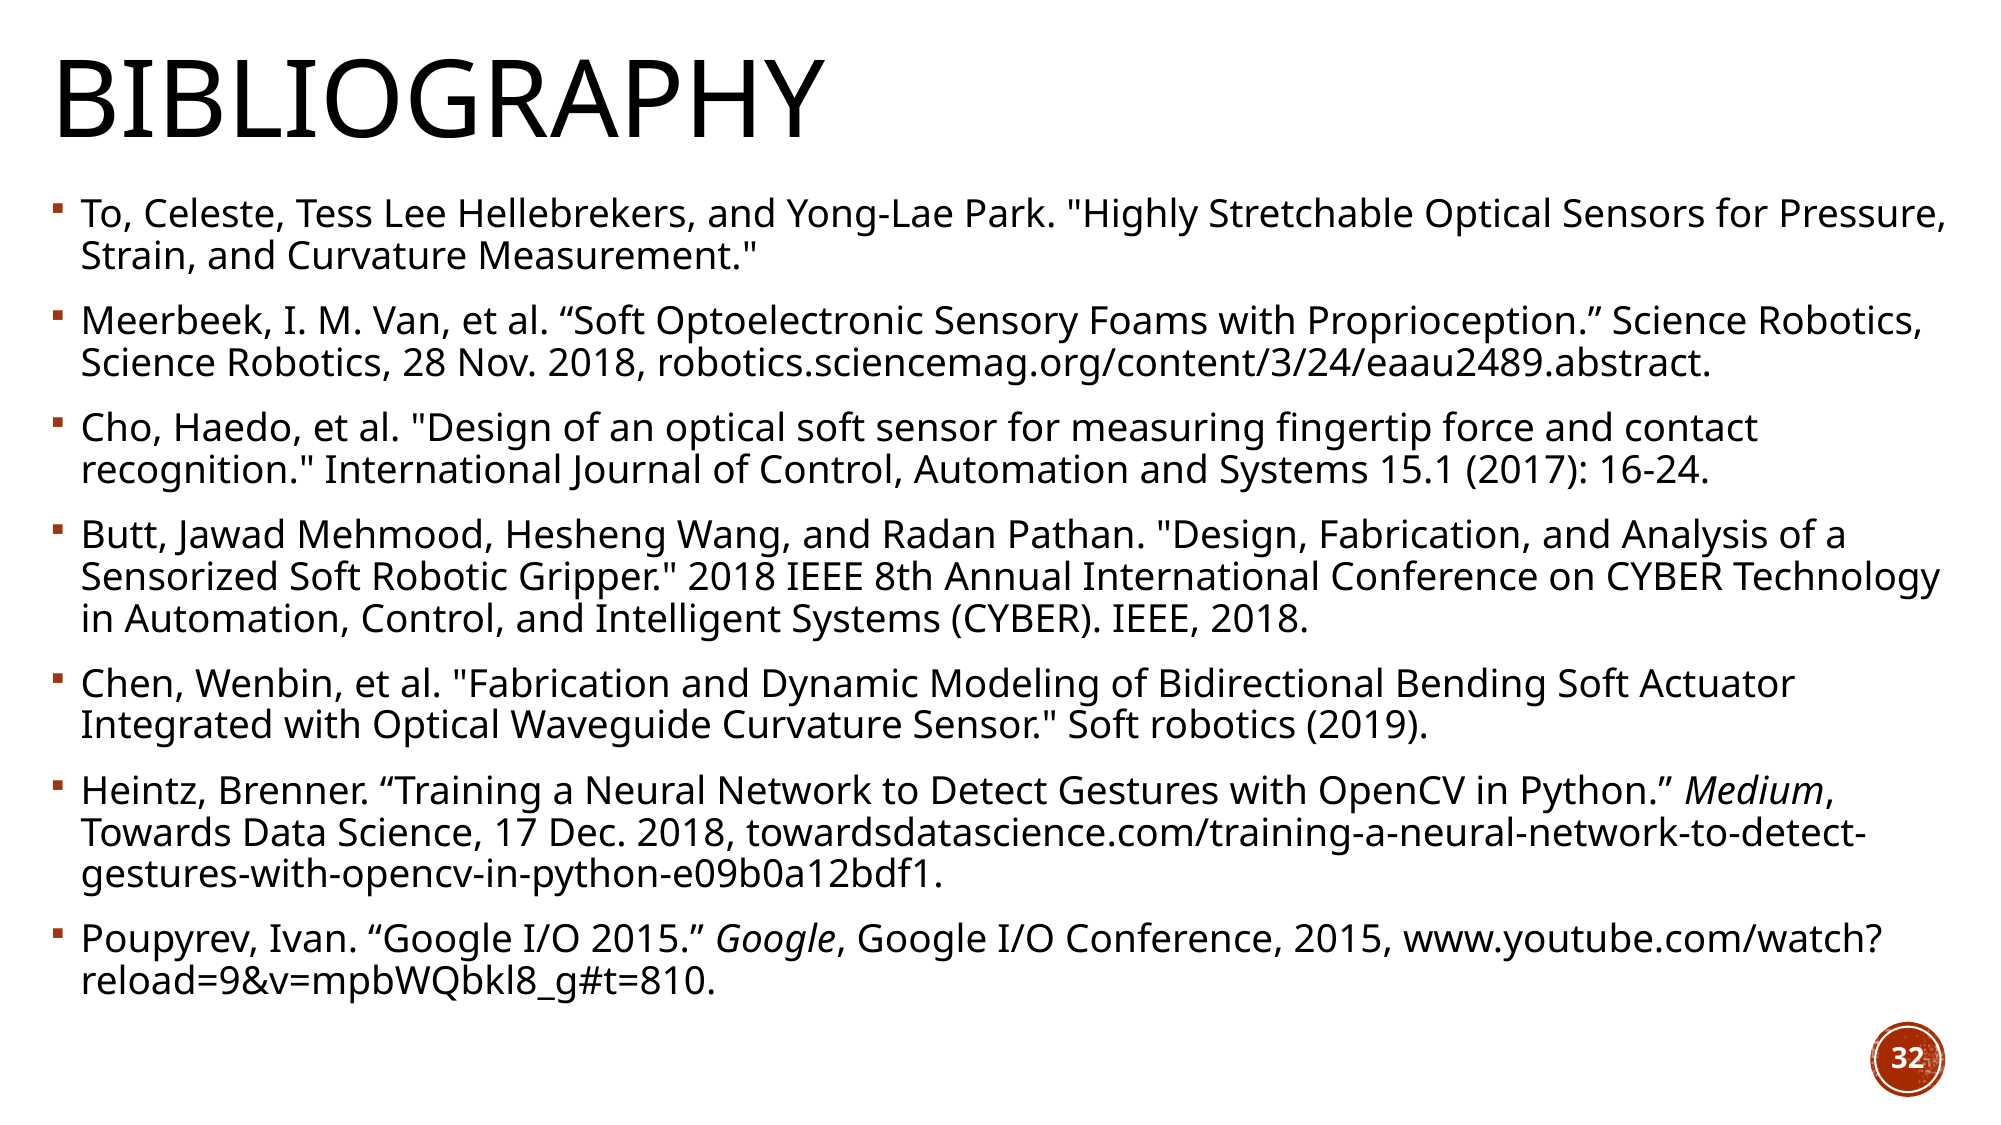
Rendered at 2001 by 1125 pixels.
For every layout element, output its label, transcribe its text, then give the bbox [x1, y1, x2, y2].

title bIBLIOGRAPHY [35, 36, 1965, 169]
slide_number 32 [1855, 1028, 1961, 1089]
list To, Celeste, Tess Lee Hellebrekers, and Yong-Lae Park. "Highly Stretchable Optical Sensors for Pressure, Strain, and Curvature Measurement." Meerbeek, I. M. Van, et al. “Soft Optoelectronic Sensory Foams with Proprioception.” Science Robotics, Science Robotics, 28 Nov. 2018, robotics.sciencemag.org/content/3/24/eaau2489.abstract. Cho, Haedo, et al. "Design of an optical soft sensor for measuring fingertip force and contact recognition." International Journal of Control, Automation and Systems 15.1 (2017): 16-24. Butt, Jawad Mehmood, Hesheng Wang, and Radan Pathan. "Design, Fabrication, and Analysis of a Sensorized Soft Robotic Gripper." 2018 IEEE 8th Annual International Conference on CYBER Technology in Automation, Control, and Intelligent Systems (CYBER). IEEE, 2018. Chen, Wenbin, et al. "Fabrication and Dynamic Modeling of Bidirectional Bending Soft Actuator Integrated with Optical Waveguide Curvature Sensor." Soft robotics (2019). Heintz, Brenner. “Training a Neural Network to Detect Gestures with OpenCV in Python.” Medium, Towards Data Science, 17 Dec. 2018, towardsdatascience.com/training-a-neural-network-to-detect-gestures-with-opencv-in-python-e09b0a12bdf1. Poupyrev, Ivan. “Google I/O 2015.” Google, Google I/O Conference, 2015, www.youtube.com/watch?reload=9&v=mpbWQbkl8_g#t=810. [35, 186, 1965, 1013]
